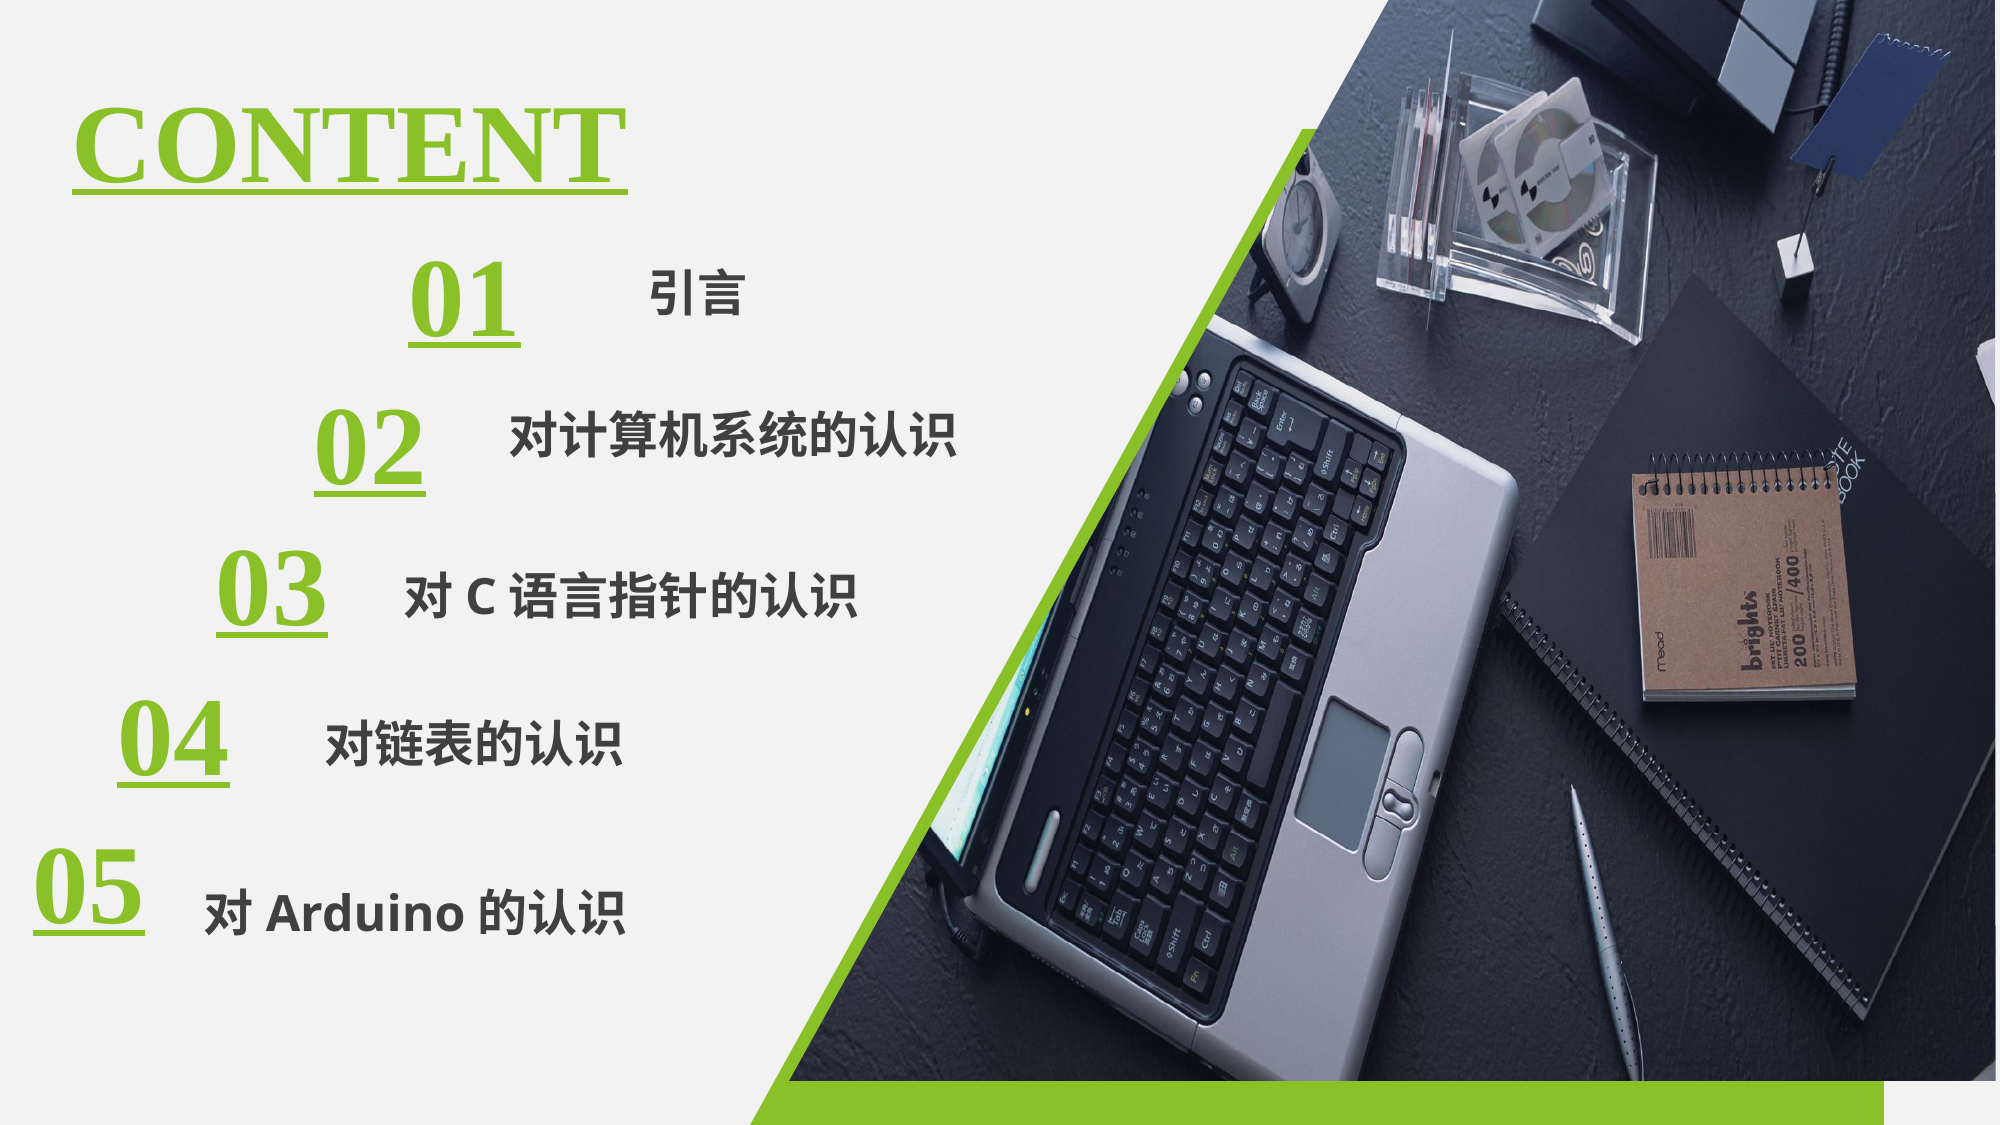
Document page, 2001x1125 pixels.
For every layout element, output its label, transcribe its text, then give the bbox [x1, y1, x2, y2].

text_box 对Arduino的认识 [189, 873, 740, 949]
text_box CONTENT [25, 62, 675, 213]
text_box [748, 127, 1886, 1125]
text_box 02 [286, 364, 454, 515]
text_box 对链表的认识 [310, 705, 861, 781]
text_box 01 [381, 216, 548, 366]
text_box [787, 0, 1997, 1082]
text_box 对C语言指针的认识 [356, 557, 934, 632]
text_box 03 [188, 505, 356, 656]
text_box 引言 [575, 253, 822, 329]
text_box 对计算机系统的认识 [454, 396, 1050, 472]
text_box 04 [90, 655, 257, 806]
text_box 05 [5, 803, 173, 953]
